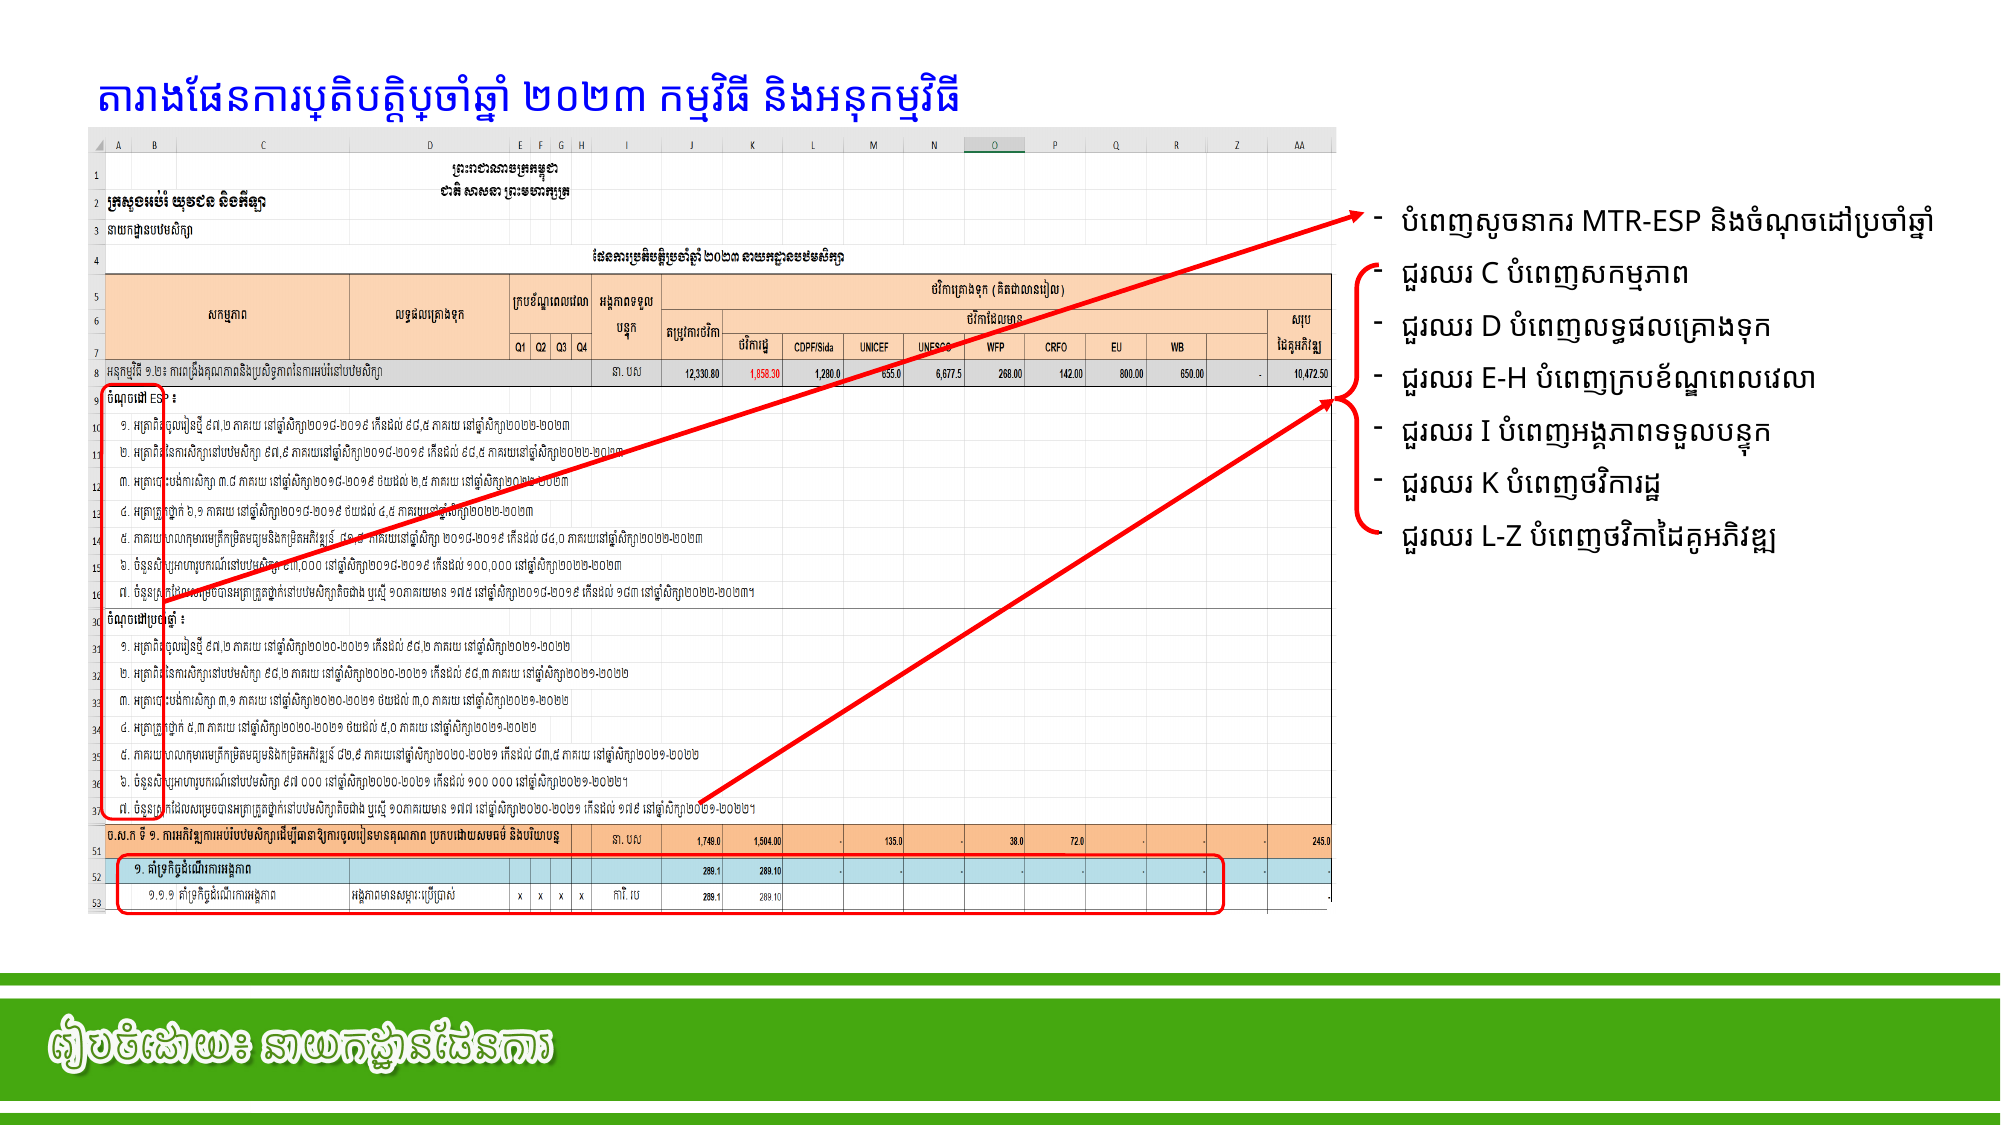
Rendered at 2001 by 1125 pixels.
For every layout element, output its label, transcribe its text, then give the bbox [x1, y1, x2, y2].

text_box បំពេញសូចនាករ MTR-ESP និងចំណុចដៅប្រចាំឆ្នាំ ជួរឈរ C បំពេញសកម្មភាព ជួរឈរ D បំពេញលទ្ធផលគ្រោងទុក ជួរឈរ E-H បំពេញក្របខ័ណ្ឌពេលវេលា ជួរឈរ I បំពេញអង្គភាពទទួលបន្ទុក ជួរឈរ K បំពេញថវិការដ្ឋ ជួរឈរ L-Z បំពេញថវិកាដៃគូអភិវឌ្ឍ [1358, 177, 1985, 560]
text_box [163, 212, 1365, 602]
text_box តារាងផែនការប្រតិបត្តិប្រចាំឆ្នាំ ២០២៣ កម្មវិធី និងអនុកម្មវិធី [81, 43, 1441, 128]
text_box [1365, 264, 1379, 534]
picture [0, 0, 2001, 1125]
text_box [698, 398, 1335, 804]
